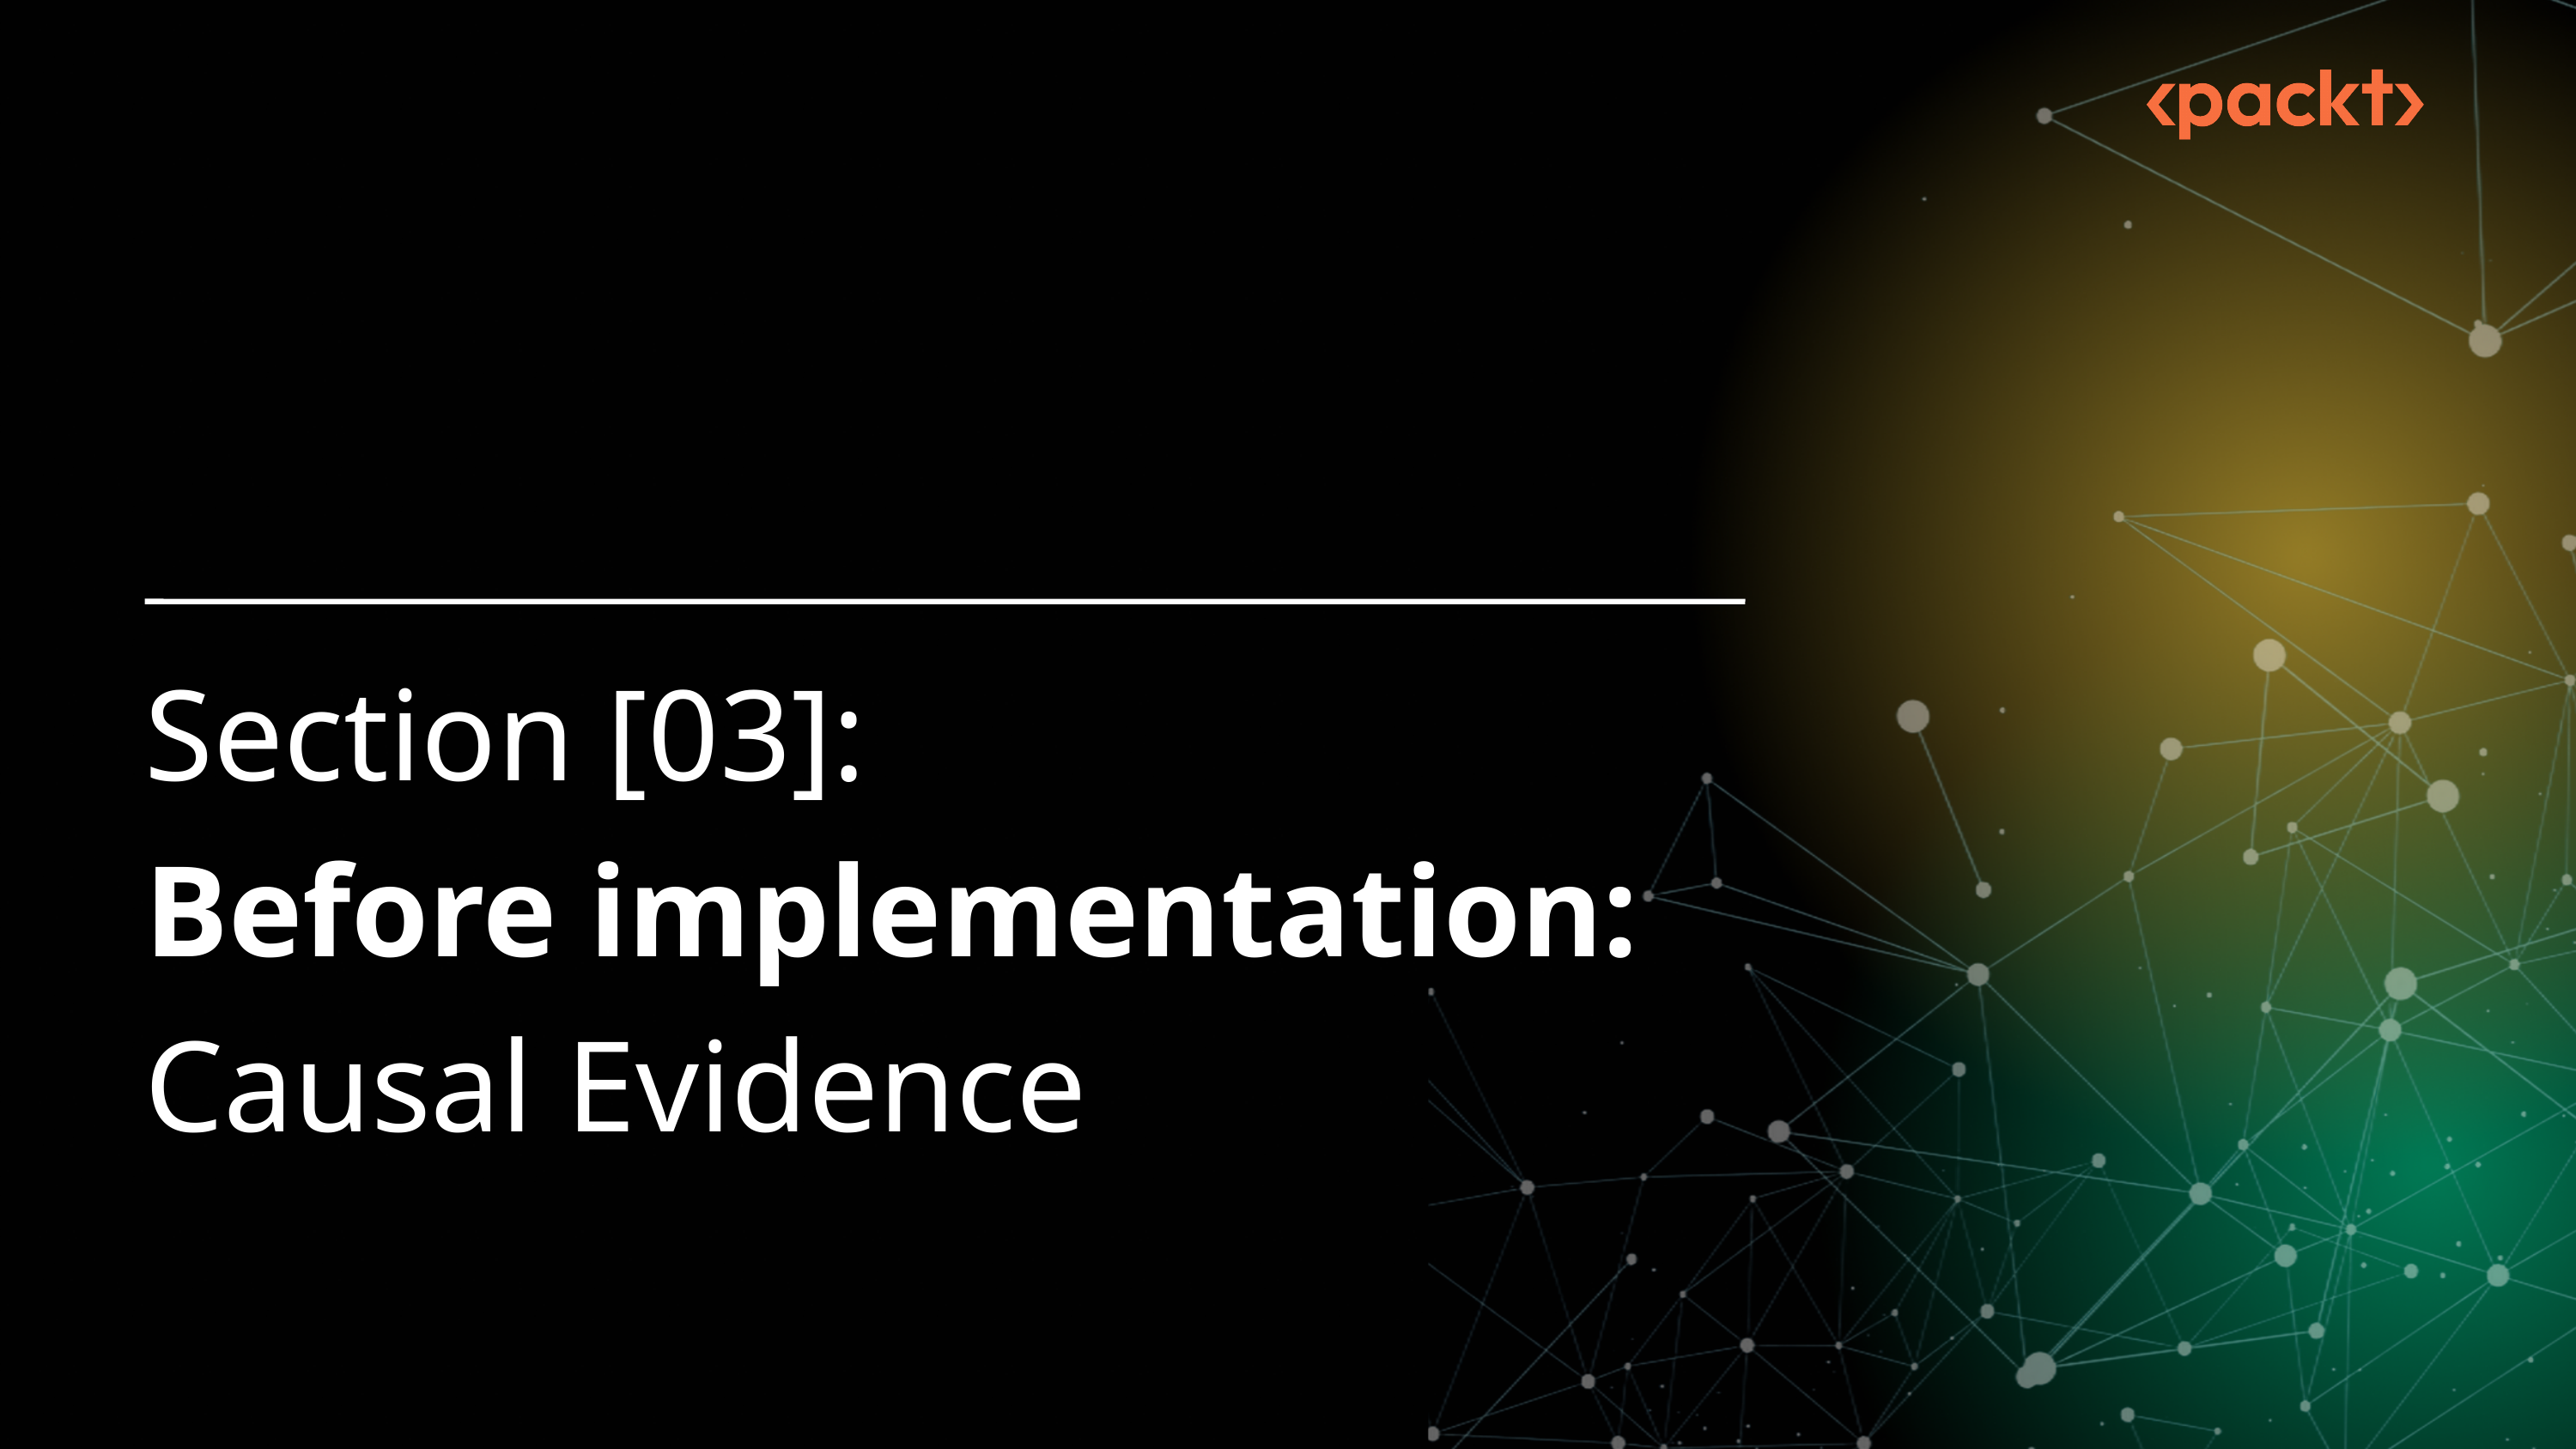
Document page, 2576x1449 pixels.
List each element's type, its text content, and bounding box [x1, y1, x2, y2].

text_box Section [03]: Before implementation: Causal Evidence [144, 630, 2093, 1157]
text_box [2144, 44, 2432, 145]
text_box [0, 0, 2576, 1449]
